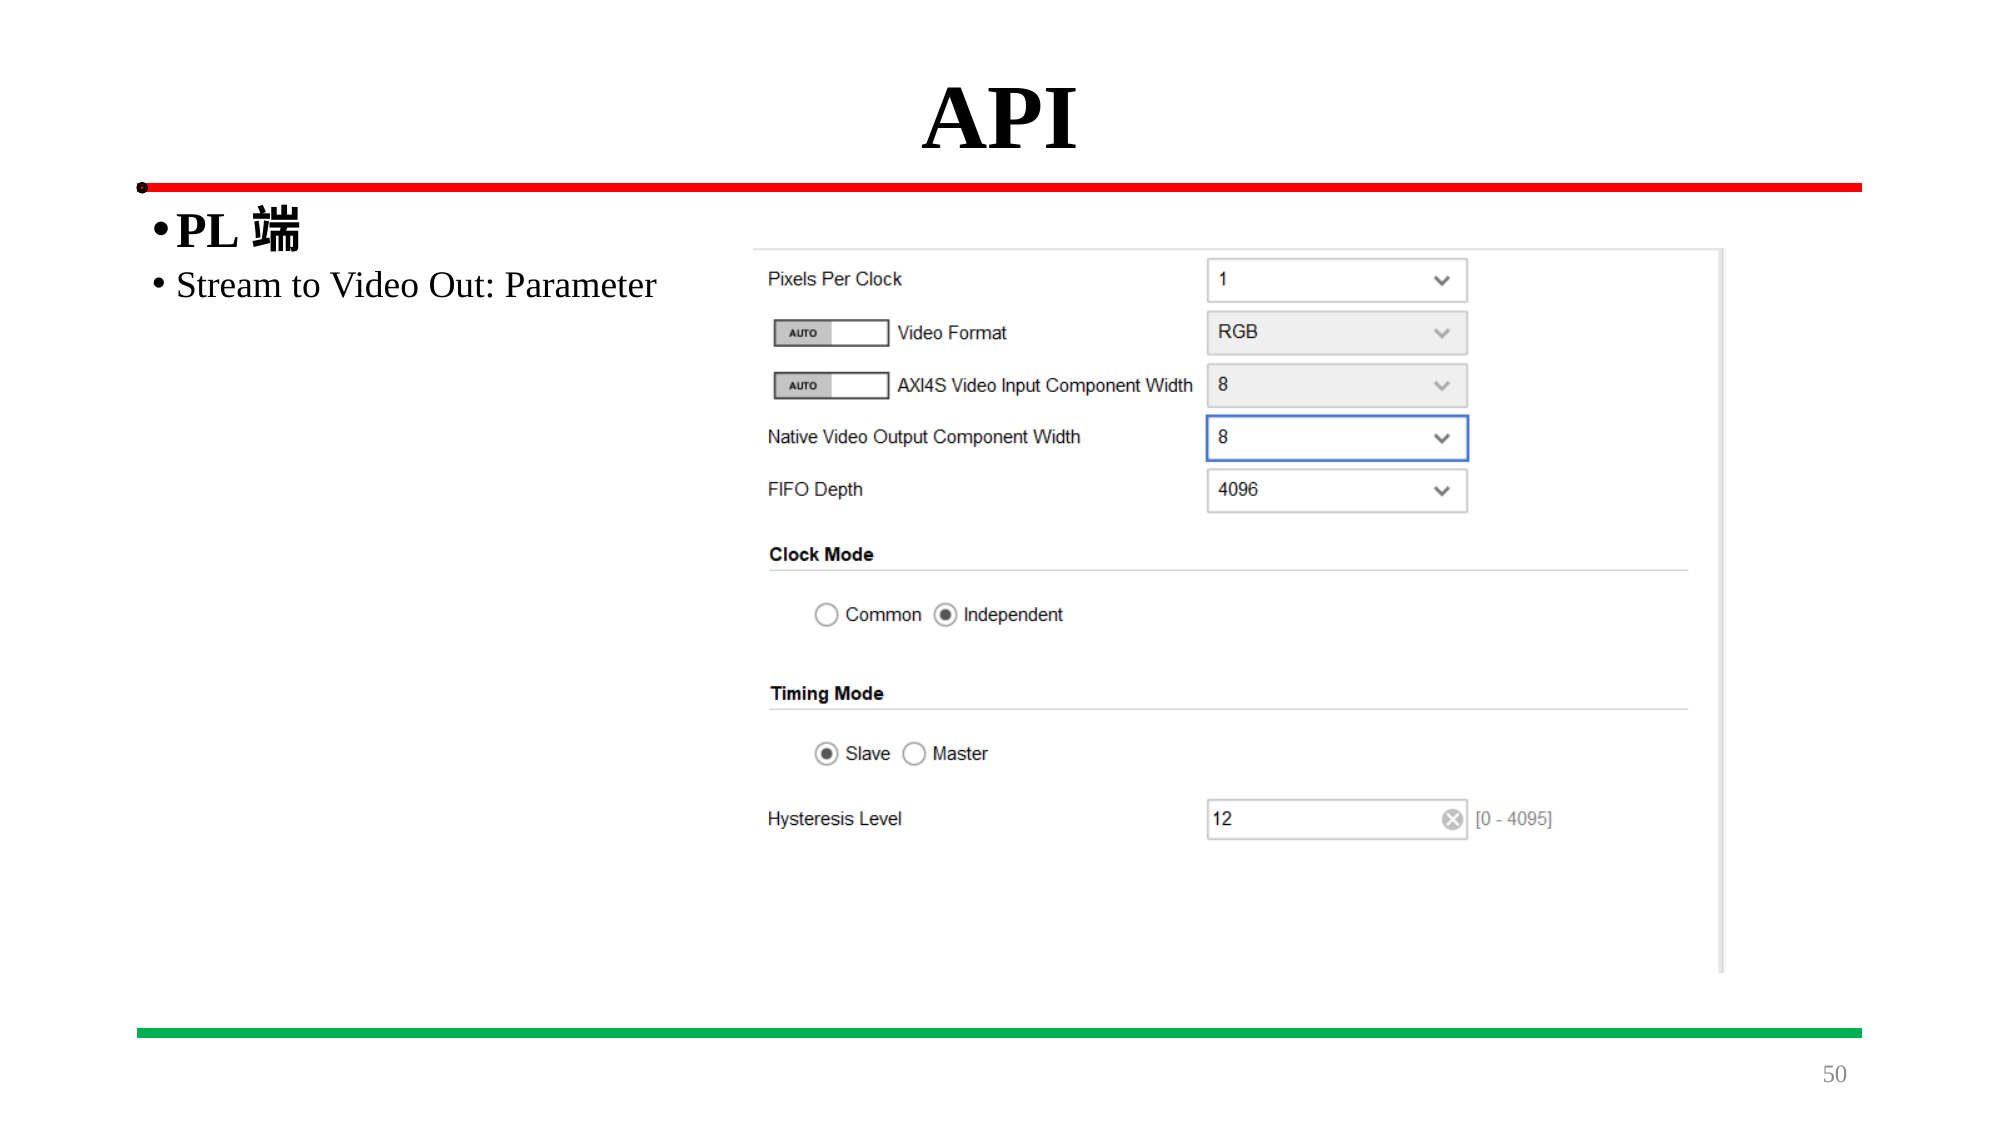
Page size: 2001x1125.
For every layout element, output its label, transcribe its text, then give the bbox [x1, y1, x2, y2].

title API [137, 59, 1863, 178]
slide_number 50 [1412, 1042, 1863, 1103]
list PL端 Stream to Video Out: Parameter [137, 197, 1863, 1024]
text_box [136, 182, 148, 194]
picture [753, 248, 1726, 973]
